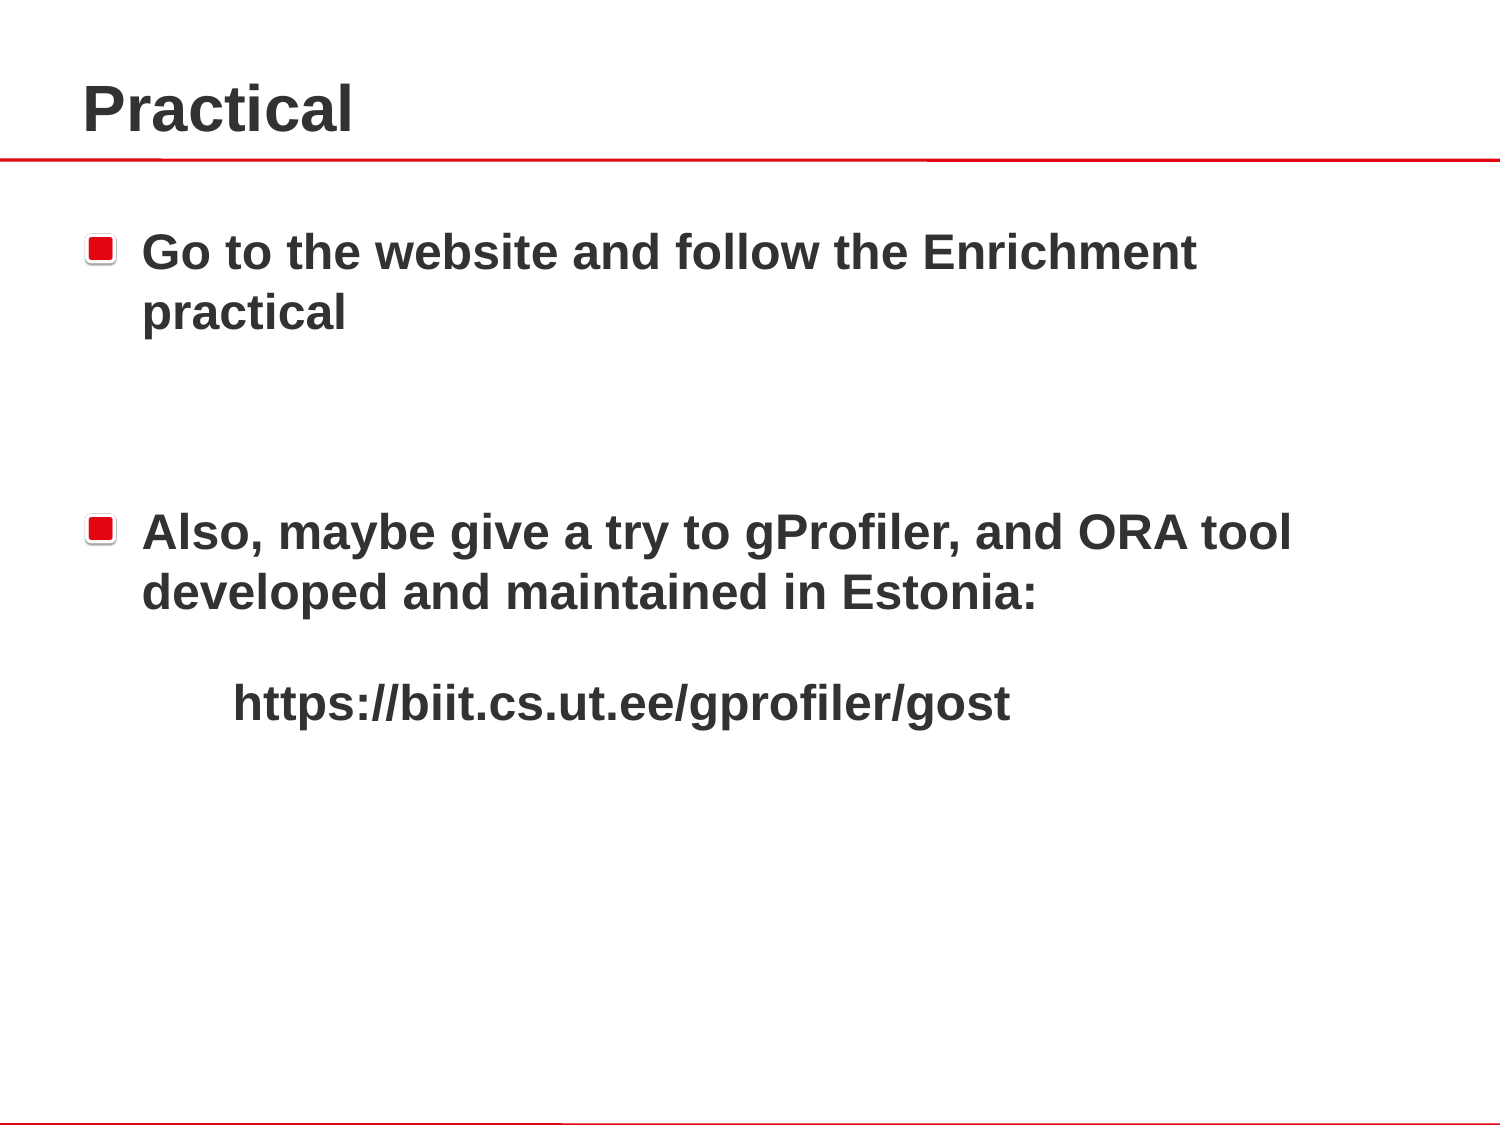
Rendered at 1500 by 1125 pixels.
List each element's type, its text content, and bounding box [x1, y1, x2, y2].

picture [82, 232, 119, 268]
text_box Practical [82, 66, 1459, 145]
picture [82, 512, 119, 548]
text_box Go to the website and follow the Enrichment practical Also, maybe give a try to gProfiler, and ORA tool developed and maintained in Estonia: https://biit.cs.ut.ee/gprofiler/gost [82, 219, 1411, 1106]
